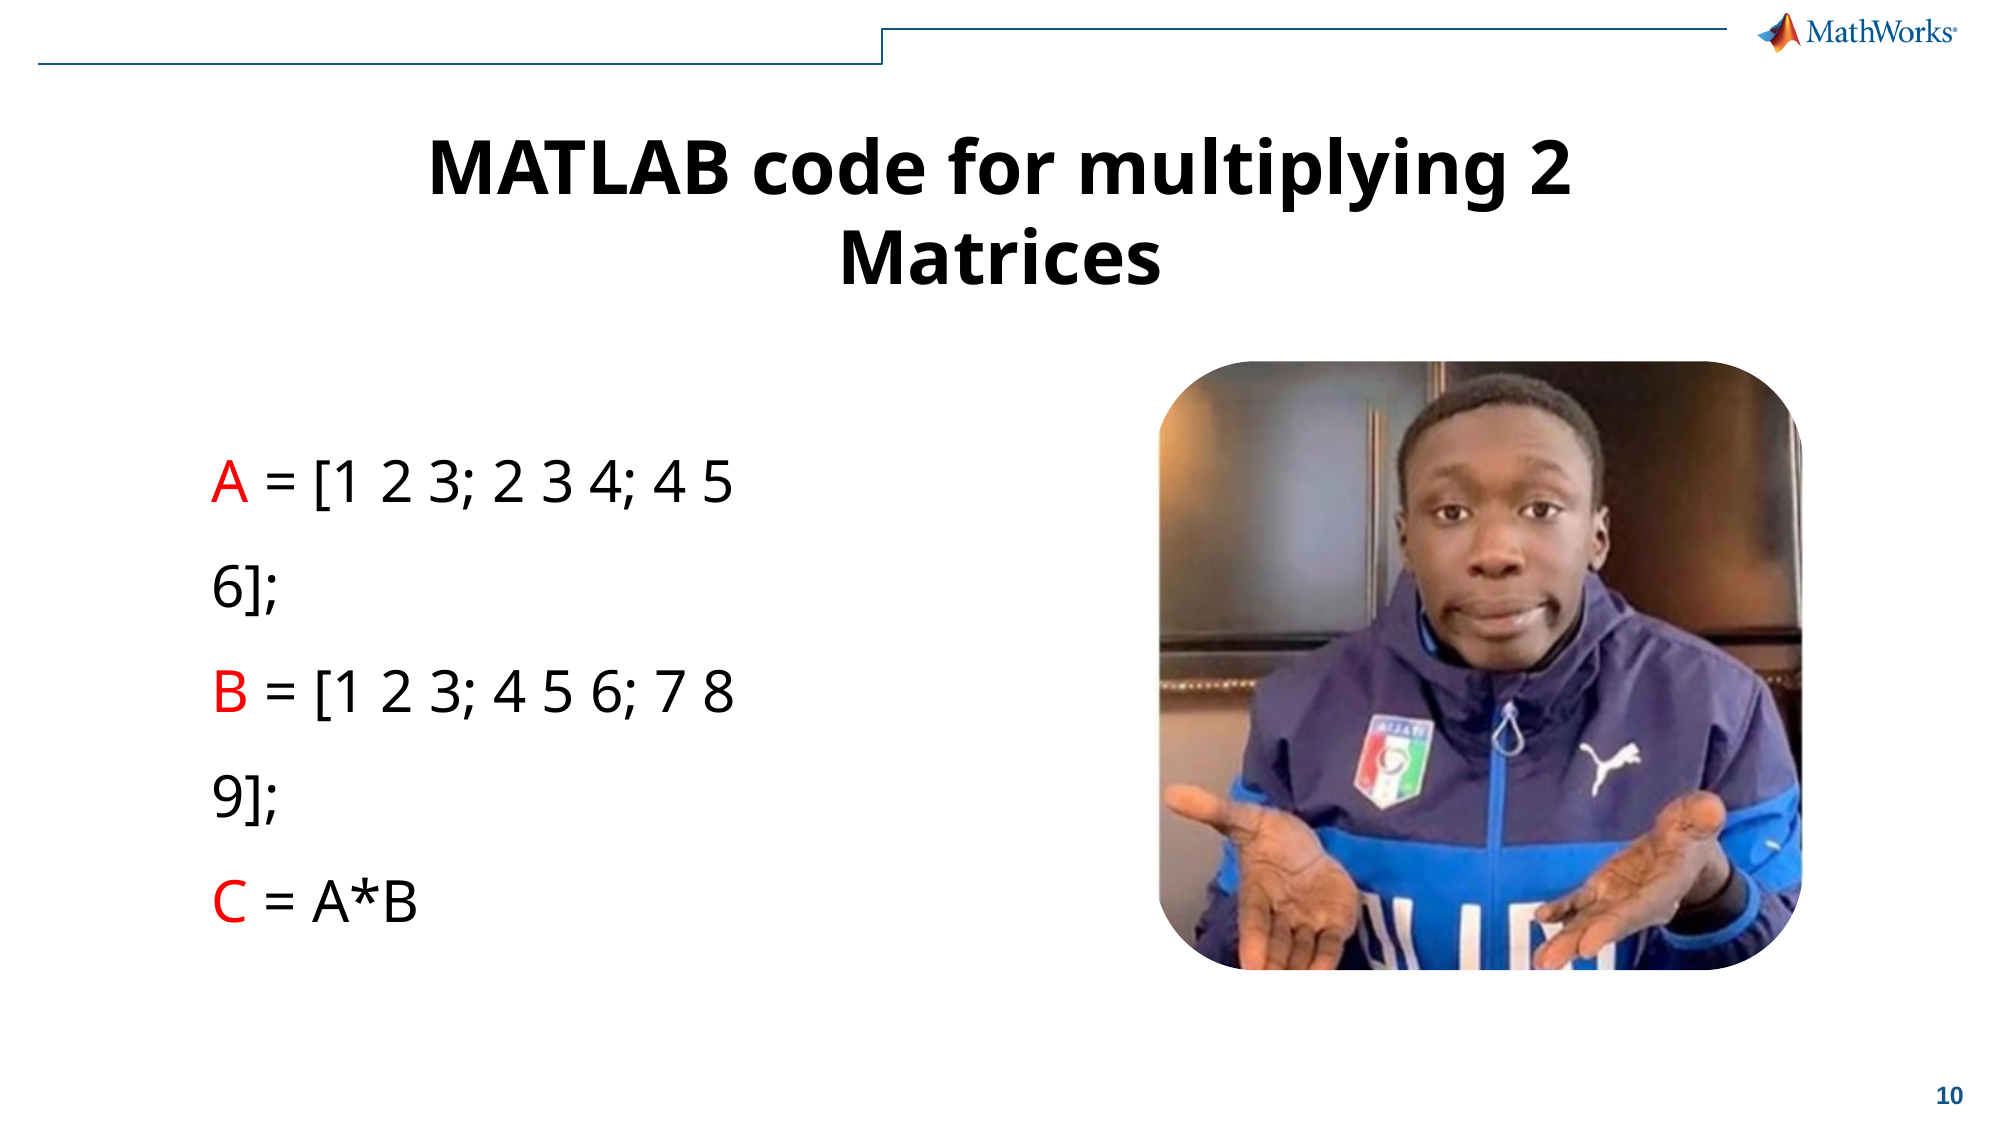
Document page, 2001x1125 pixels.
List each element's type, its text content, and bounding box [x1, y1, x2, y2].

picture [1153, 361, 1804, 971]
text_box MATLAB code for multiplying 2 Matrices [285, 111, 1715, 307]
picture [1751, 3, 1970, 63]
text_box A = [1 2 3; 2 3 4; 4 5 6]; B = [1 2 3; 4 5 6; 7 8 9]; C = A*B [196, 401, 800, 942]
